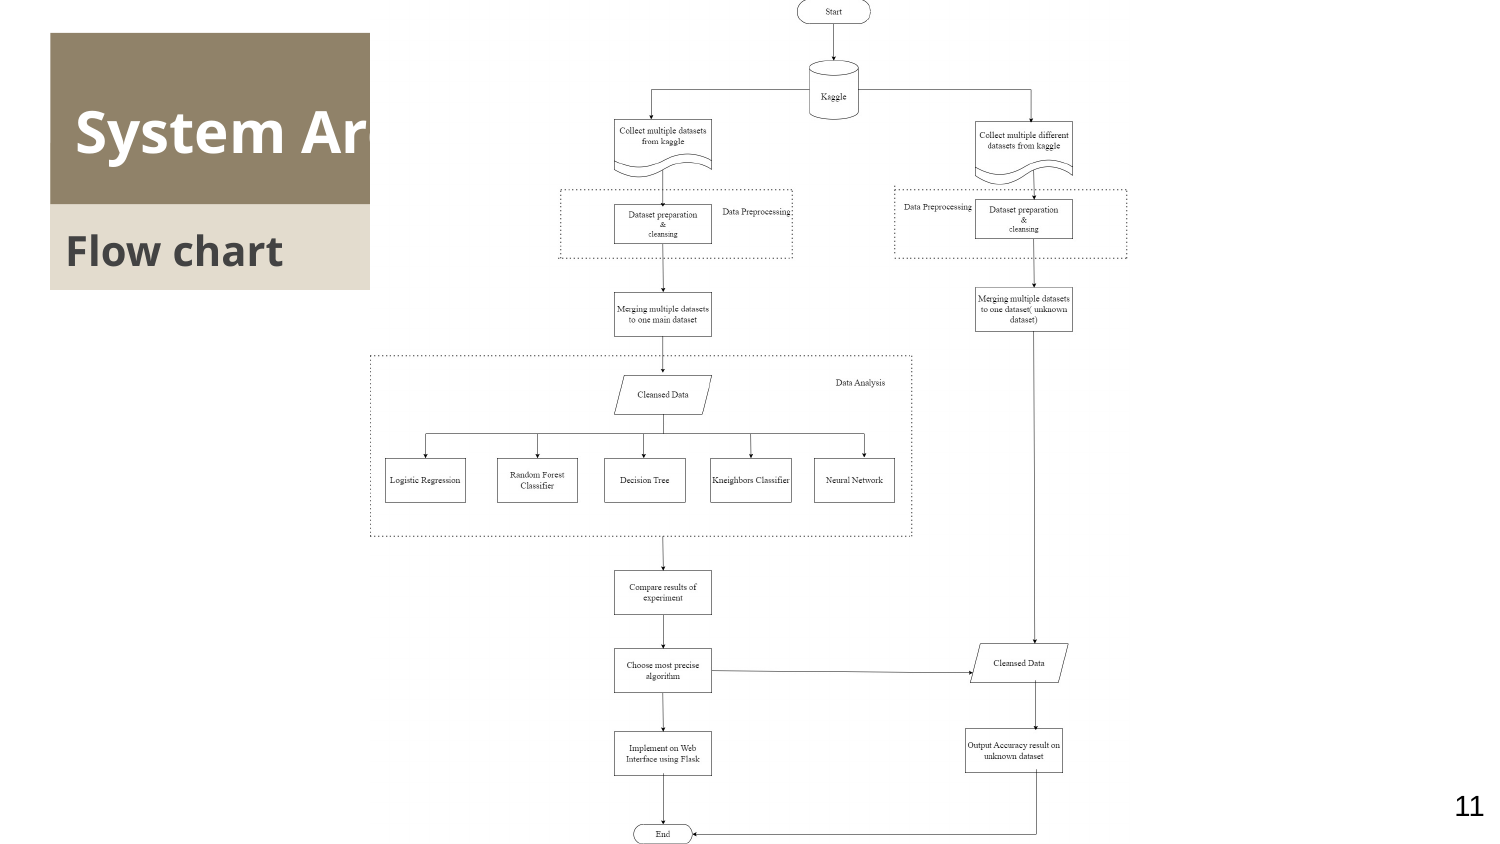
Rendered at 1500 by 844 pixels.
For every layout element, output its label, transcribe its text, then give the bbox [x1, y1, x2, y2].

picture [369, 0, 1130, 844]
title System Architecture [60, 32, 364, 142]
text_box [50, 32, 60, 142]
text_box 11 [1439, 779, 1500, 830]
text_box Flow chart [50, 142, 364, 290]
